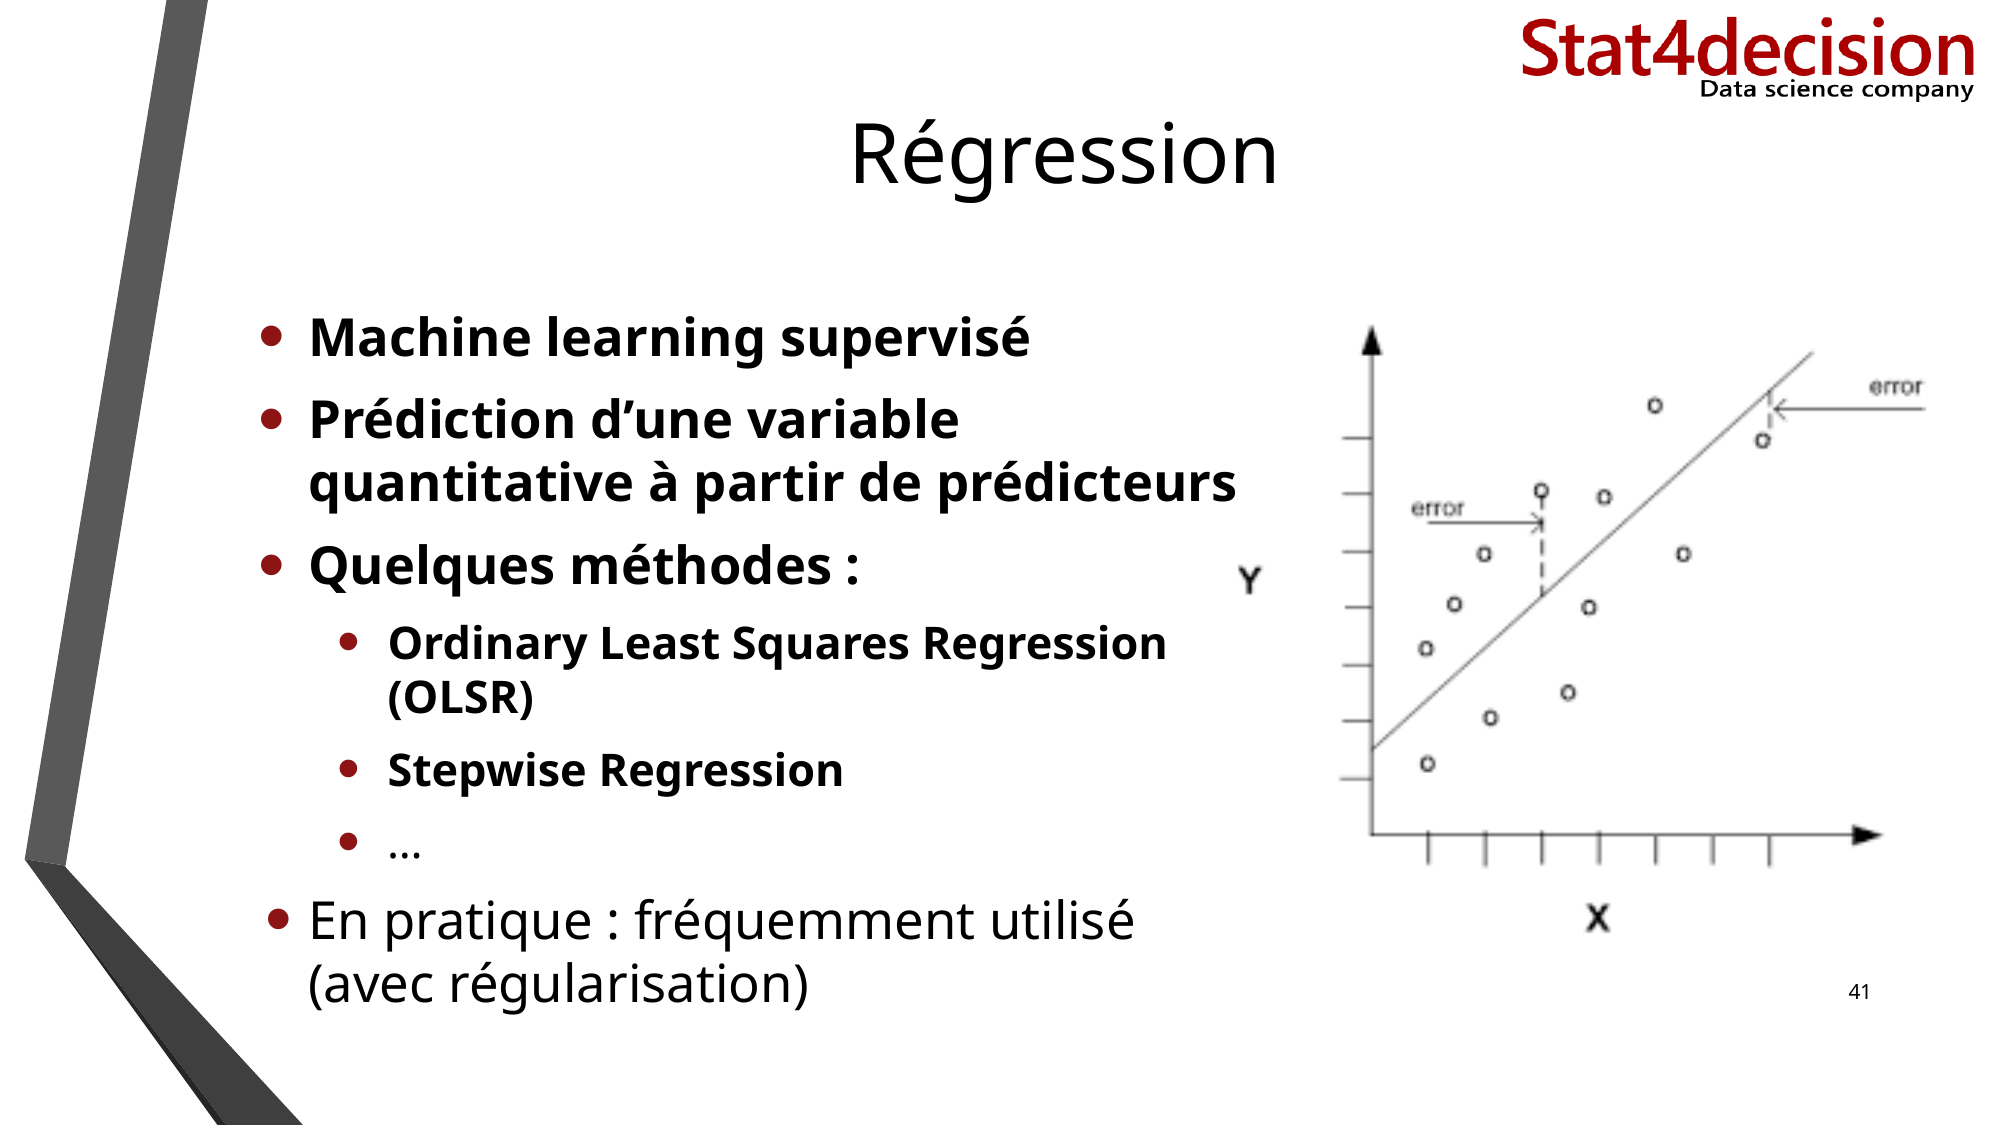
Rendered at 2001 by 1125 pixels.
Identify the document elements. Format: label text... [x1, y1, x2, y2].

title Régression [243, 75, 1887, 225]
picture [1520, 14, 1976, 104]
picture [1238, 323, 1926, 945]
slide_number ‹#› [1796, 962, 1887, 1023]
list Machine learning supervisé Prédiction d’une variable quantitative à partir de prédicteurs Quelques méthodes : Ordinary Least Squares Regression (OLSR) Stepwise Regression … En pratique : fréquemment utilisé (avec régularisation) [243, 293, 1285, 1023]
